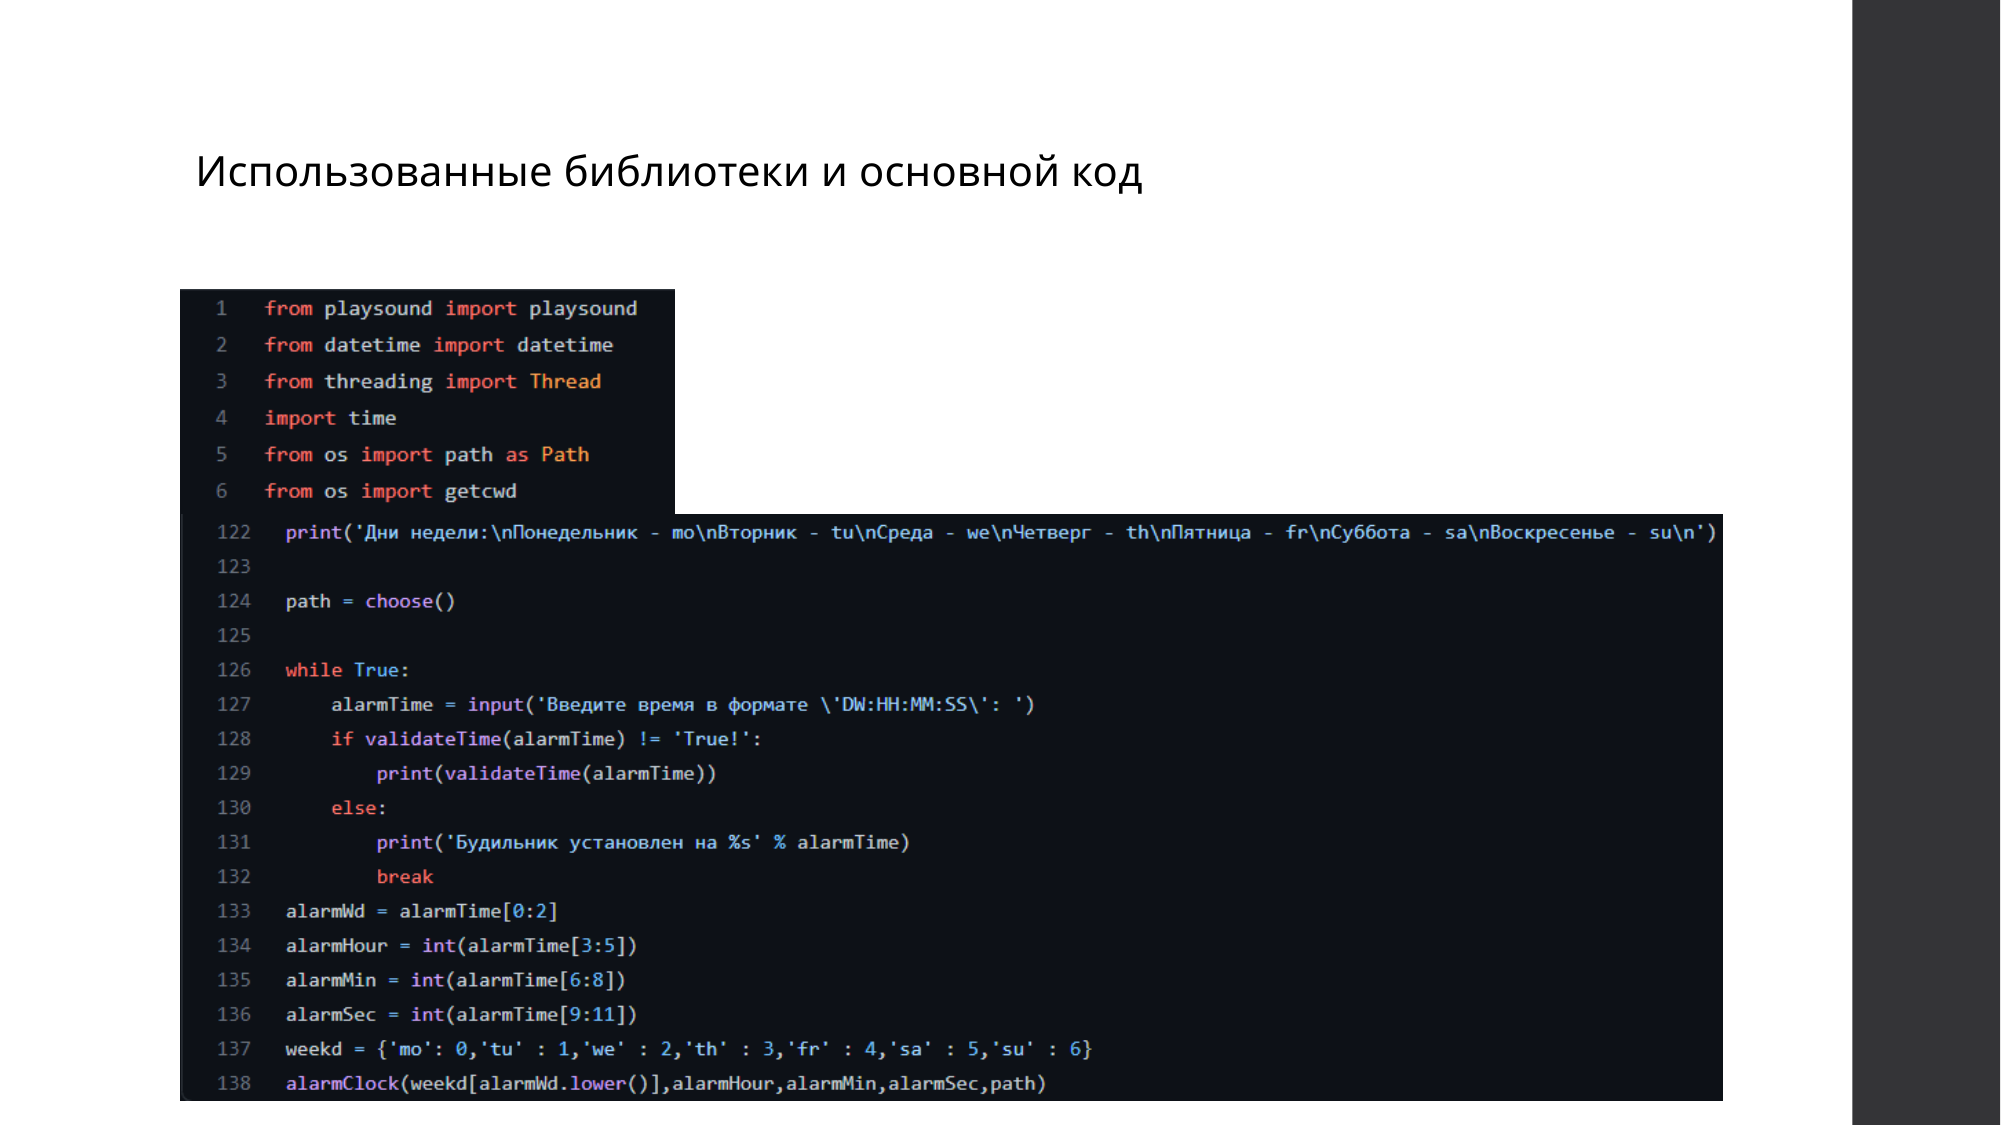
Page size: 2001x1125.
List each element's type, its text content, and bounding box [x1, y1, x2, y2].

list Использованные библиотеки и основной код [180, 140, 1591, 311]
picture [180, 289, 1723, 1101]
